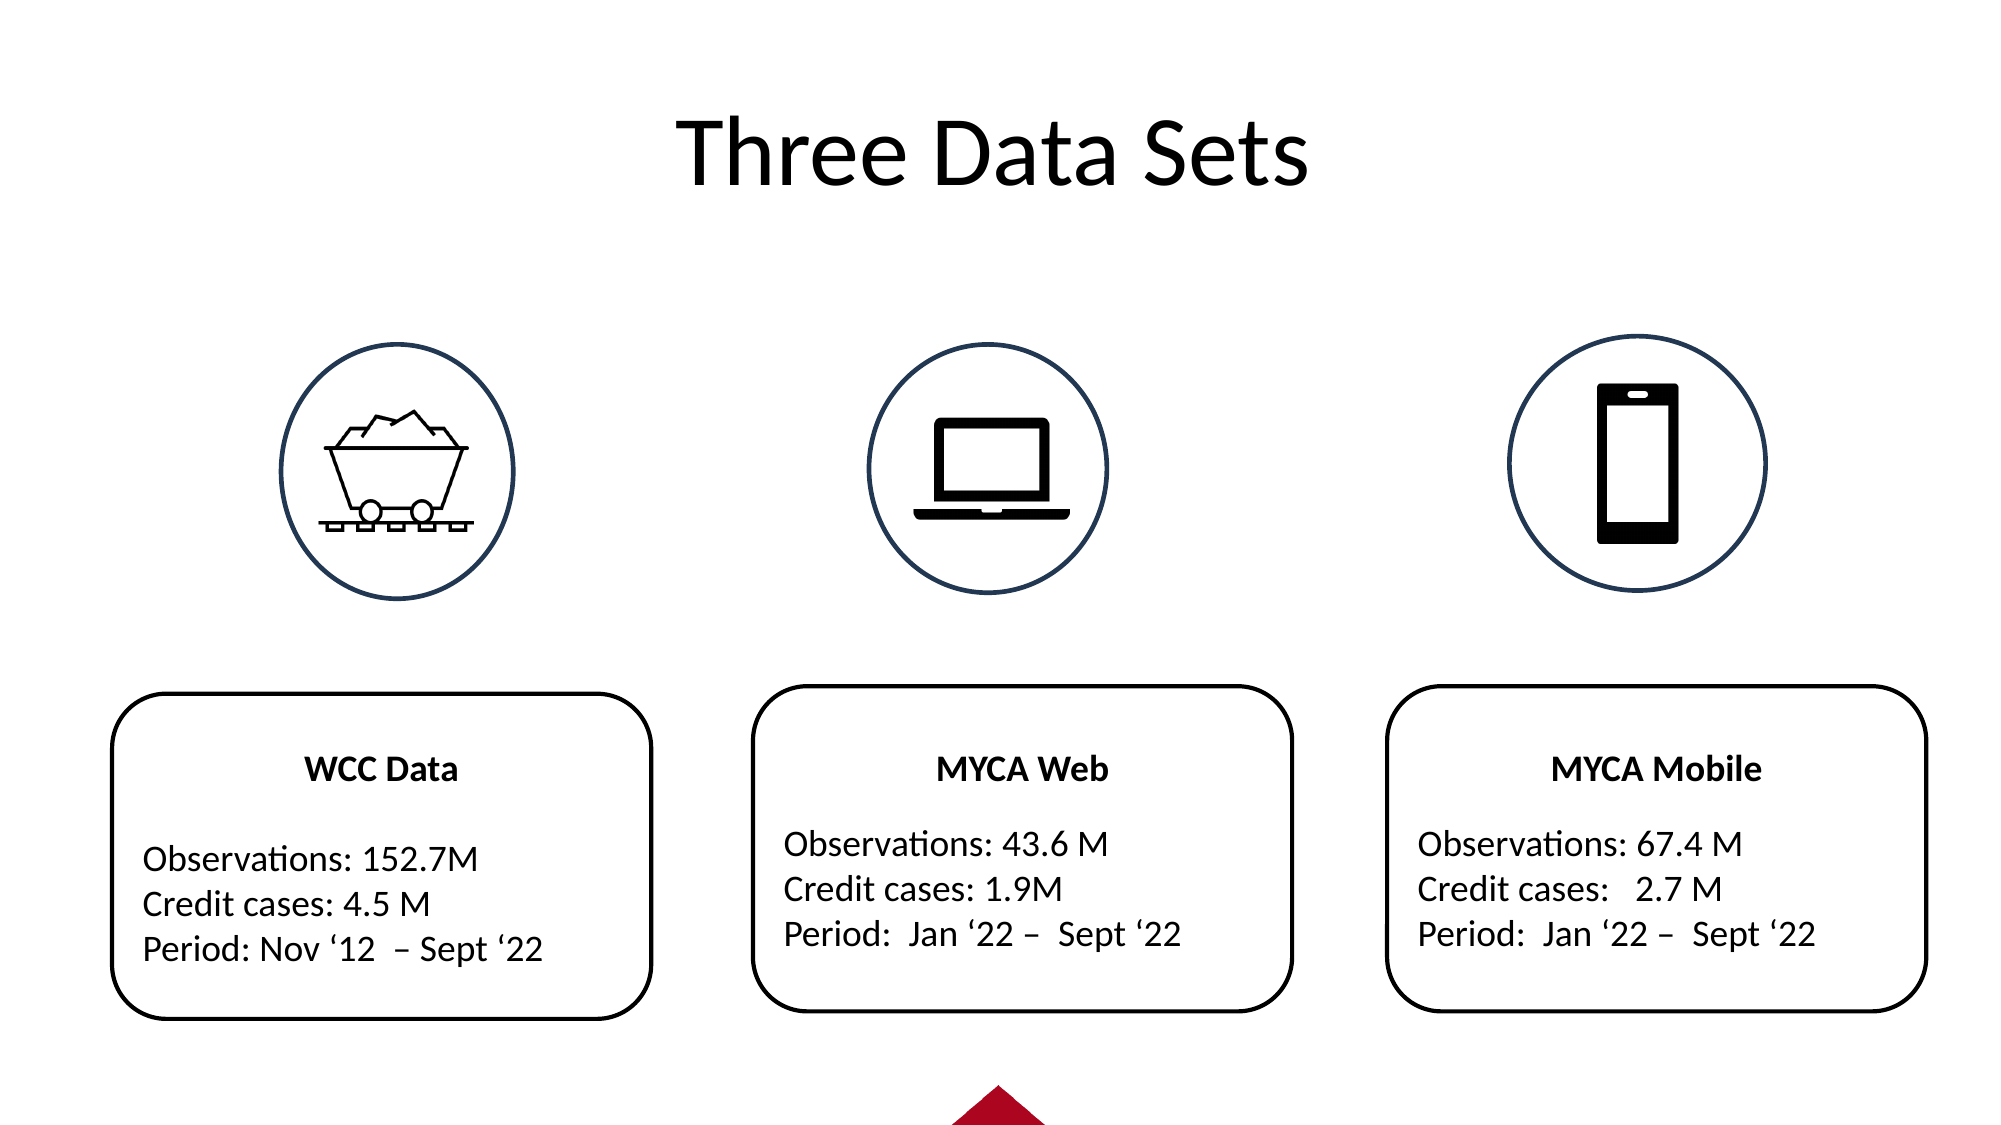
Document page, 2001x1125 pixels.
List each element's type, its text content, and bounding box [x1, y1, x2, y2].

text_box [111, 335, 1927, 1020]
picture [950, 1085, 1046, 1125]
text_box Three Data Sets [28, 77, 1958, 213]
